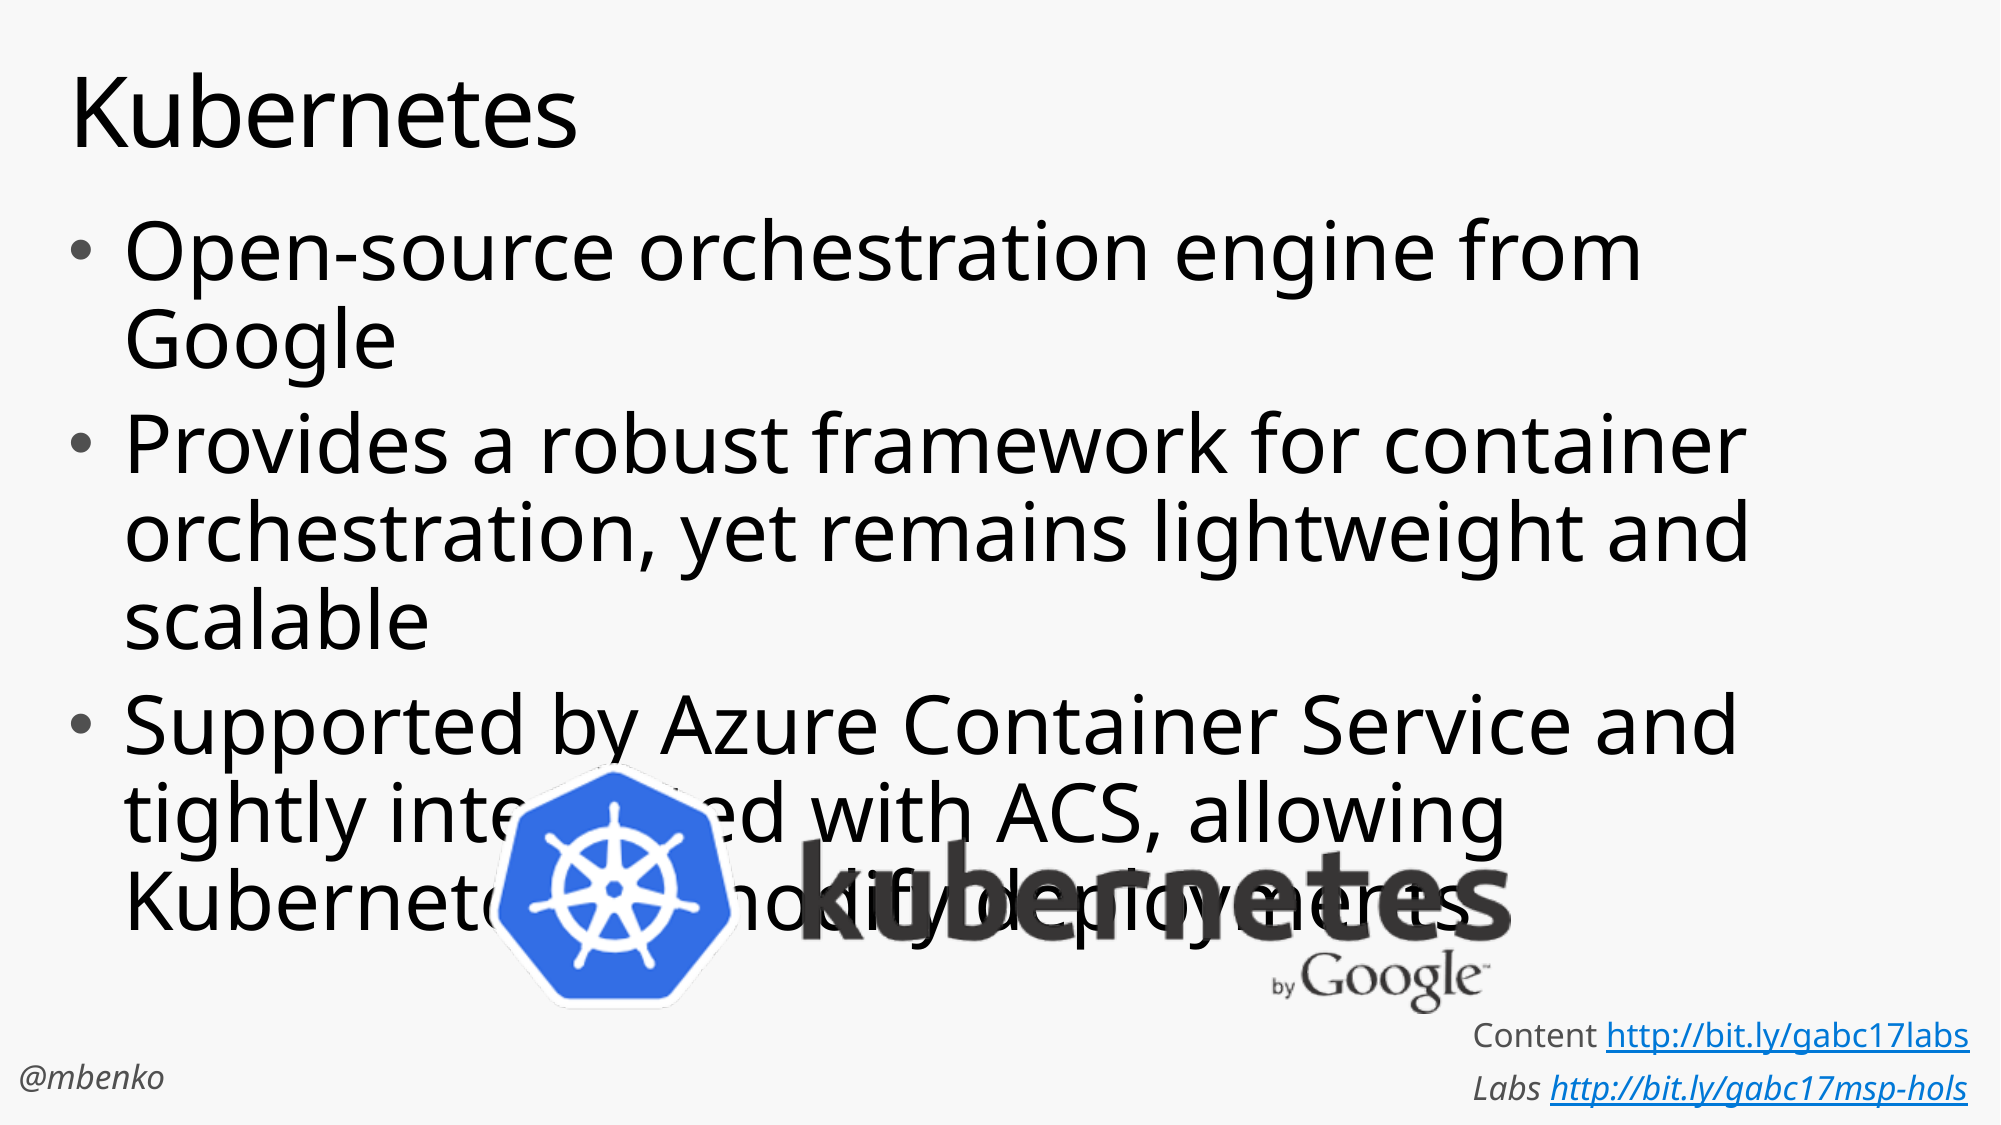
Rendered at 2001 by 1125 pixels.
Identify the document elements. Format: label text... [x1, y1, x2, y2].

picture [489, 763, 1511, 1014]
list Open-source orchestration engine from Google Provides a robust framework for container orchestration, yet remains lightweight and scalable Supported by Azure Container Service and tightly integrated with ACS, allowing Kubernetes to modify deployments [44, 196, 1956, 532]
title Kubernetes [44, 47, 1957, 196]
